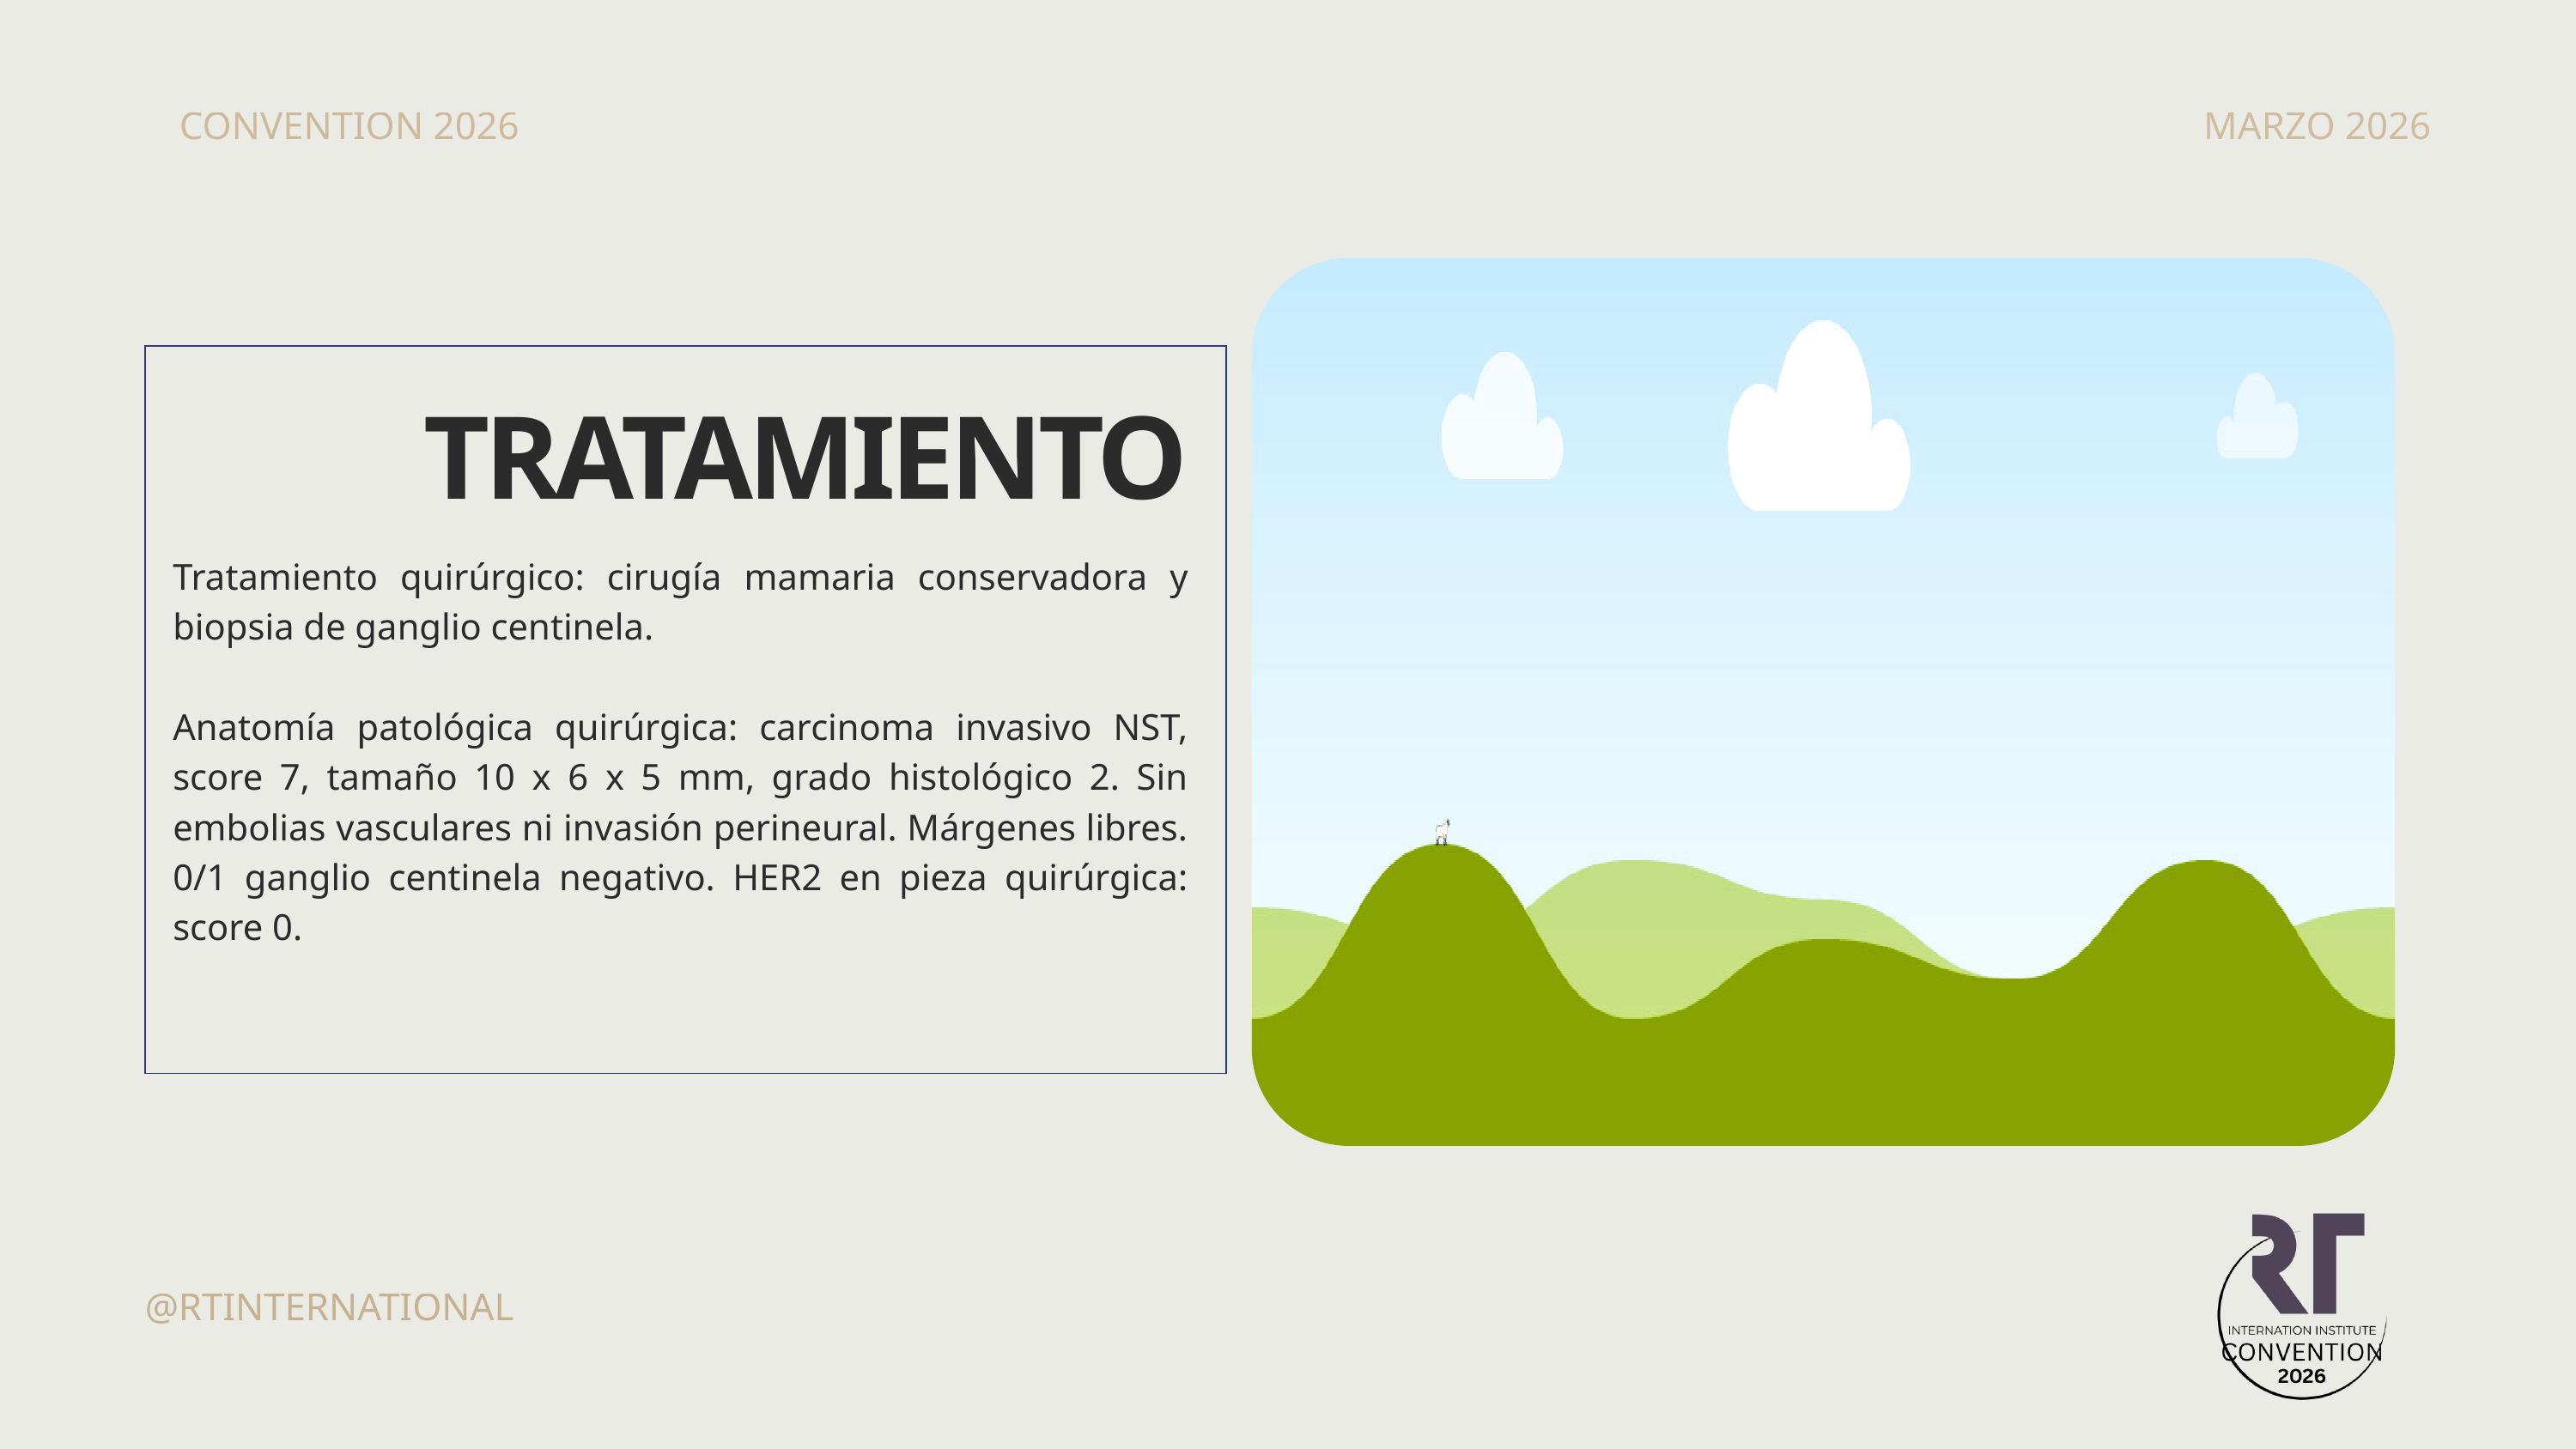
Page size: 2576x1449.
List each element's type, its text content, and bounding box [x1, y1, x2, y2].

text_box MARZO 2026 [1922, 94, 2432, 148]
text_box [1251, 258, 2396, 1147]
text_box @RTINTERNATIONAL [144, 1276, 654, 1329]
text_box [144, 345, 1227, 1074]
text_box CONVENTION 2026 [0, 94, 709, 148]
text_box [2176, 1181, 2423, 1428]
